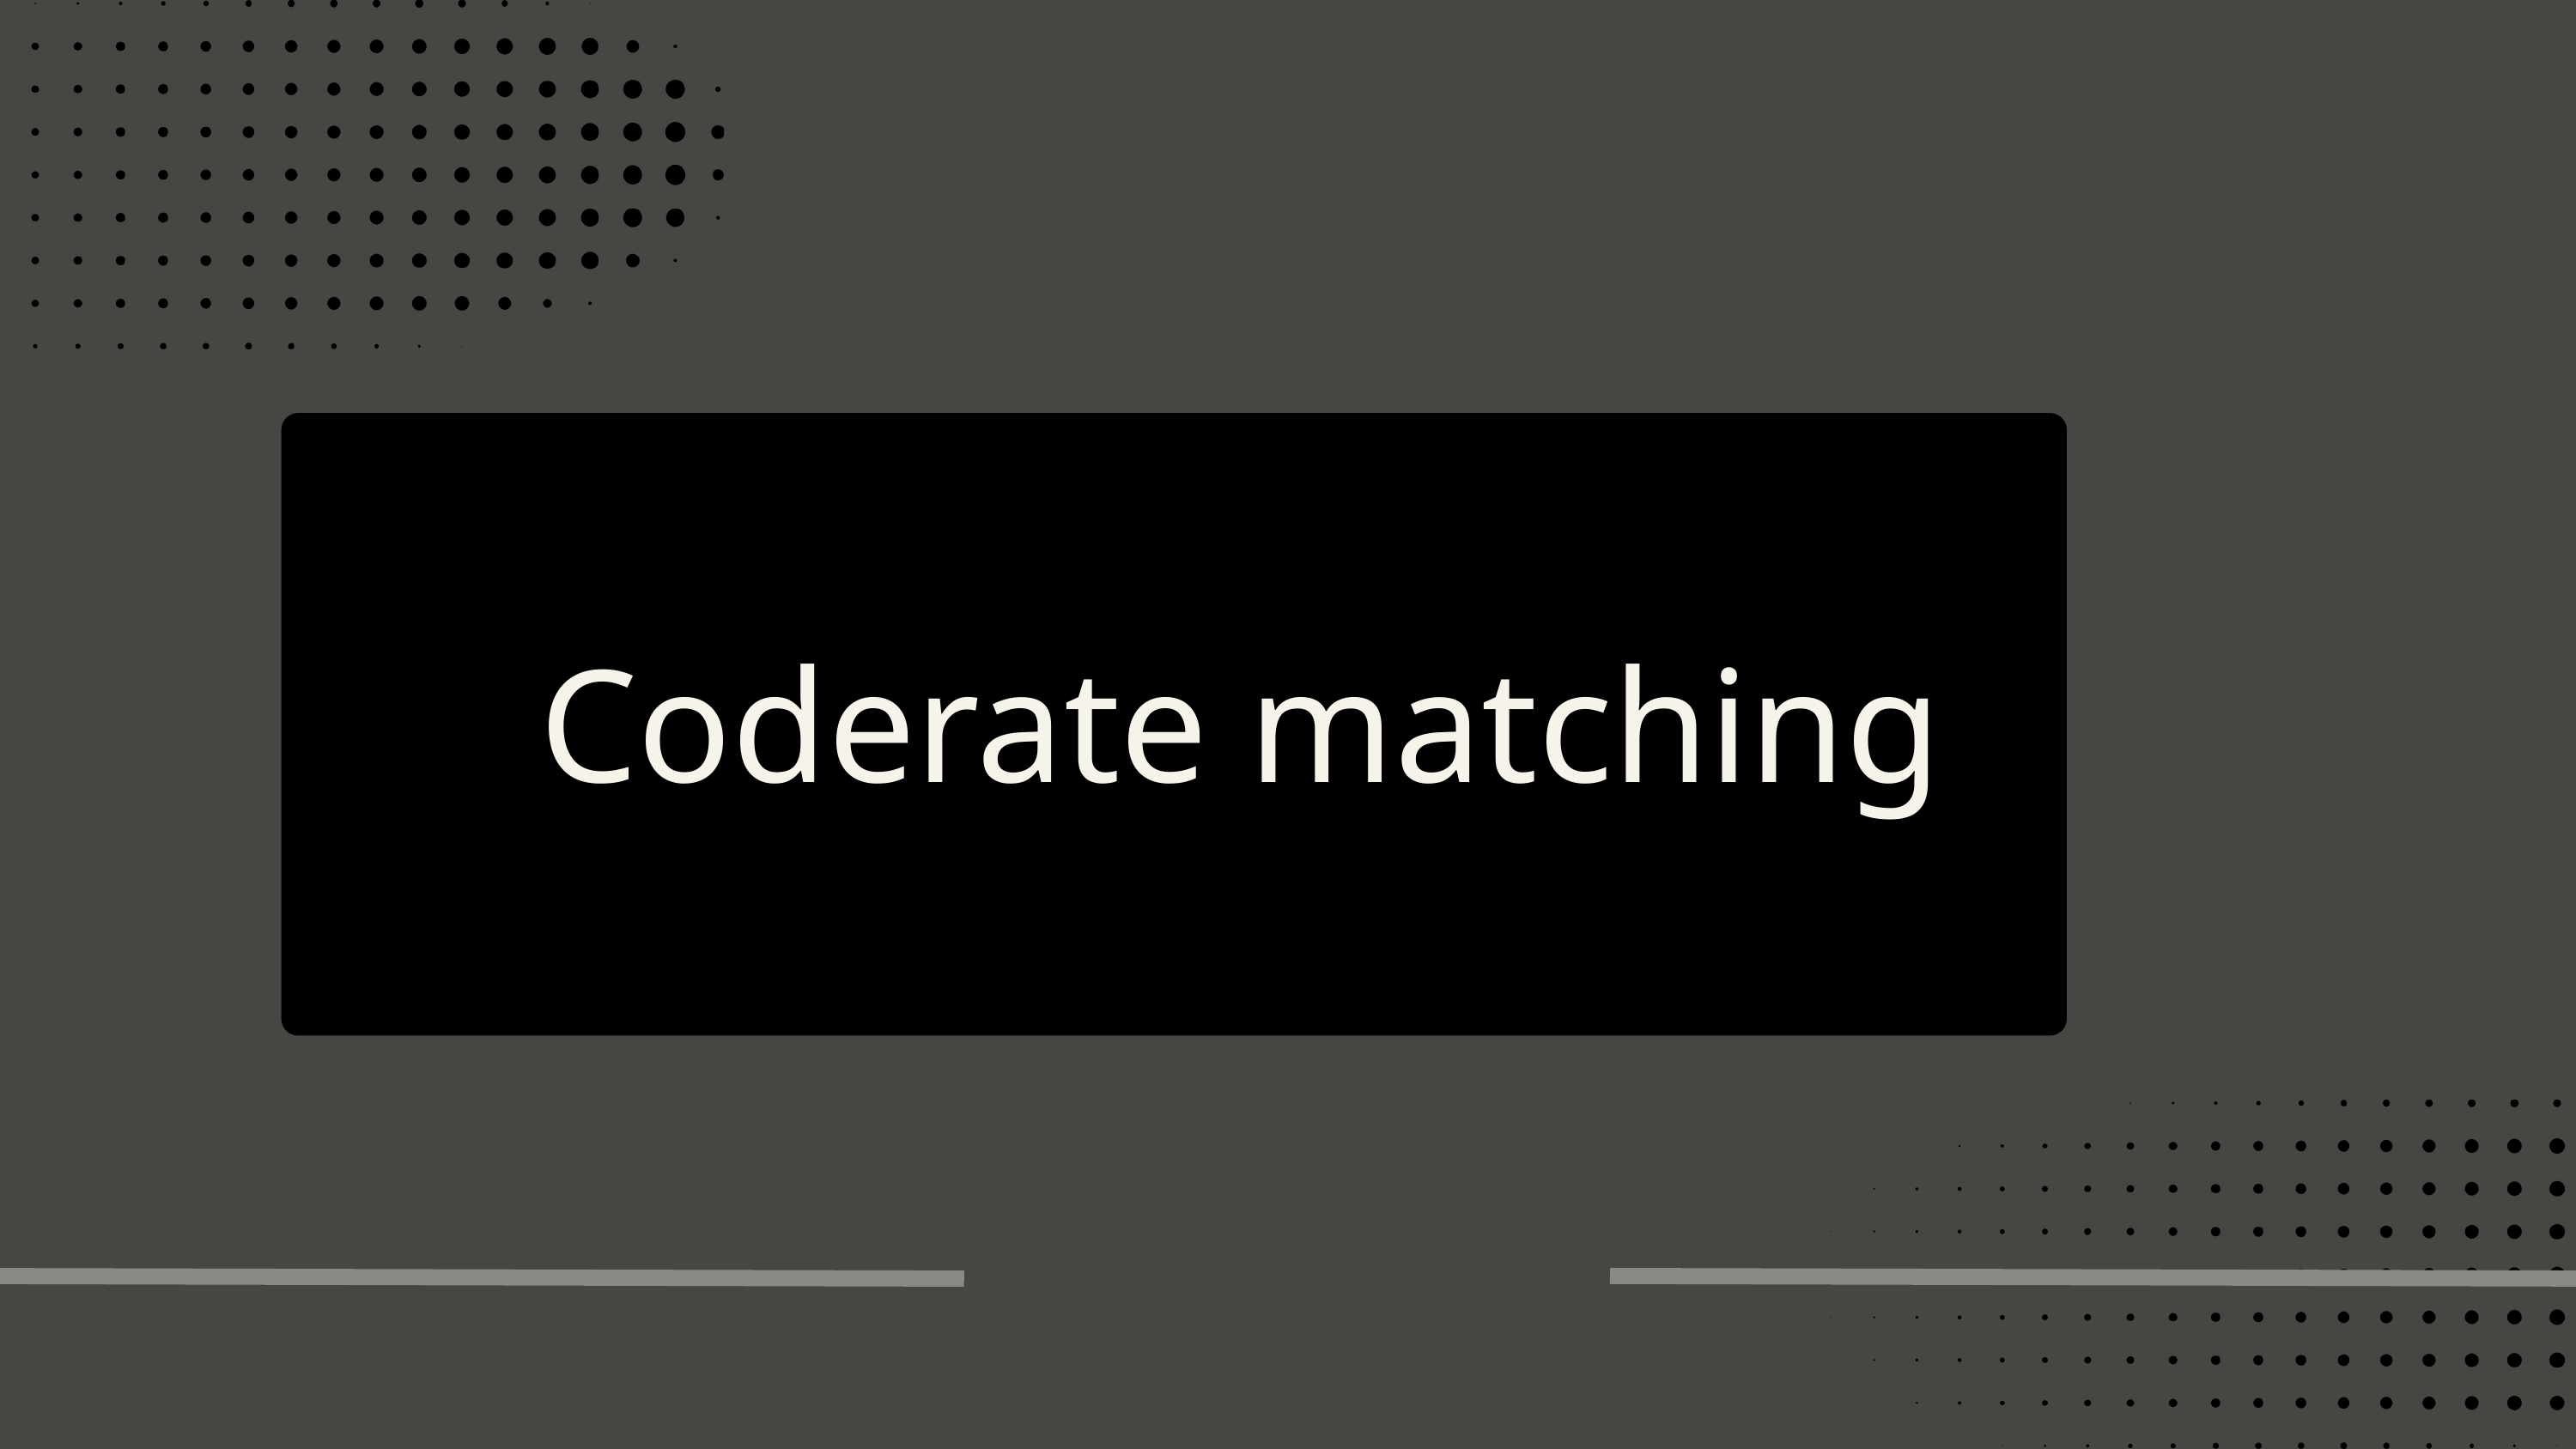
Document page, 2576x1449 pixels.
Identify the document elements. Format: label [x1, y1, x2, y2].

text_box [0, 0, 725, 349]
text_box [1789, 1100, 2576, 1449]
text_box [281, 412, 2068, 1036]
